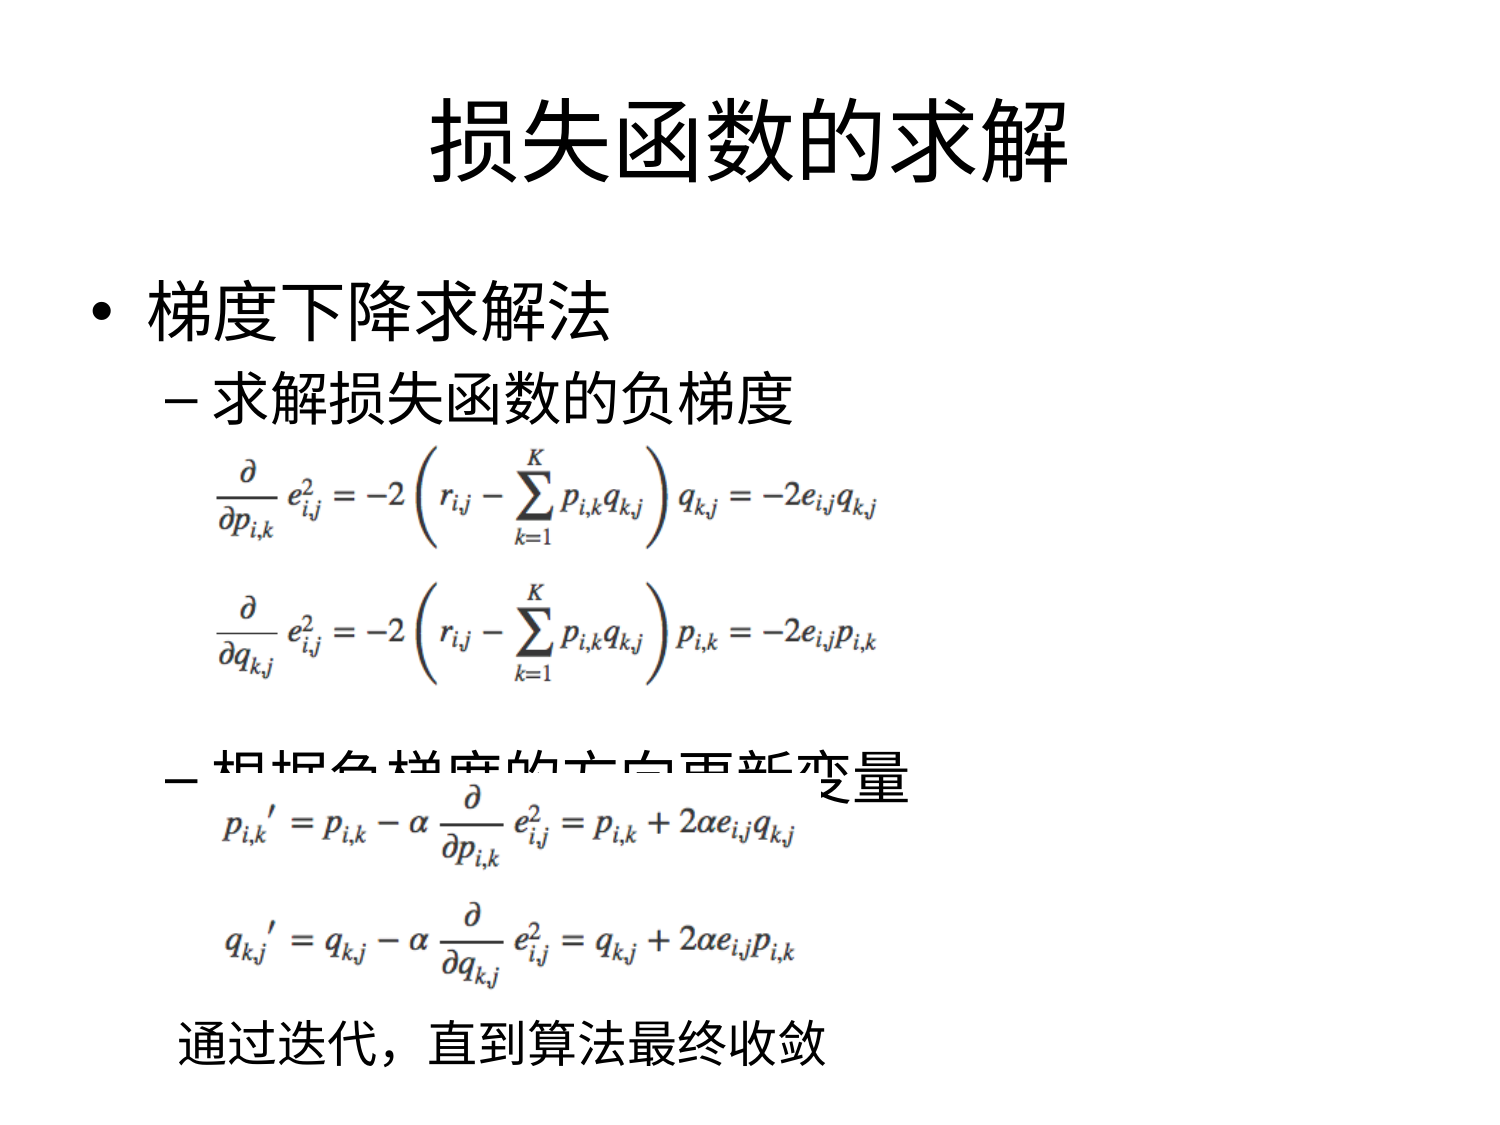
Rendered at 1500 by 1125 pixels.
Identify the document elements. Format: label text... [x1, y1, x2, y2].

text_box 通过迭代，直到算法最终收敛 [162, 1004, 843, 1080]
list 梯度下降求解法 求解损失函数的负梯度 根据负梯度的方向更新变量 [75, 262, 1425, 1005]
picture [194, 444, 904, 704]
title 损失函数的求解 [75, 45, 1425, 233]
picture [206, 773, 822, 1006]
